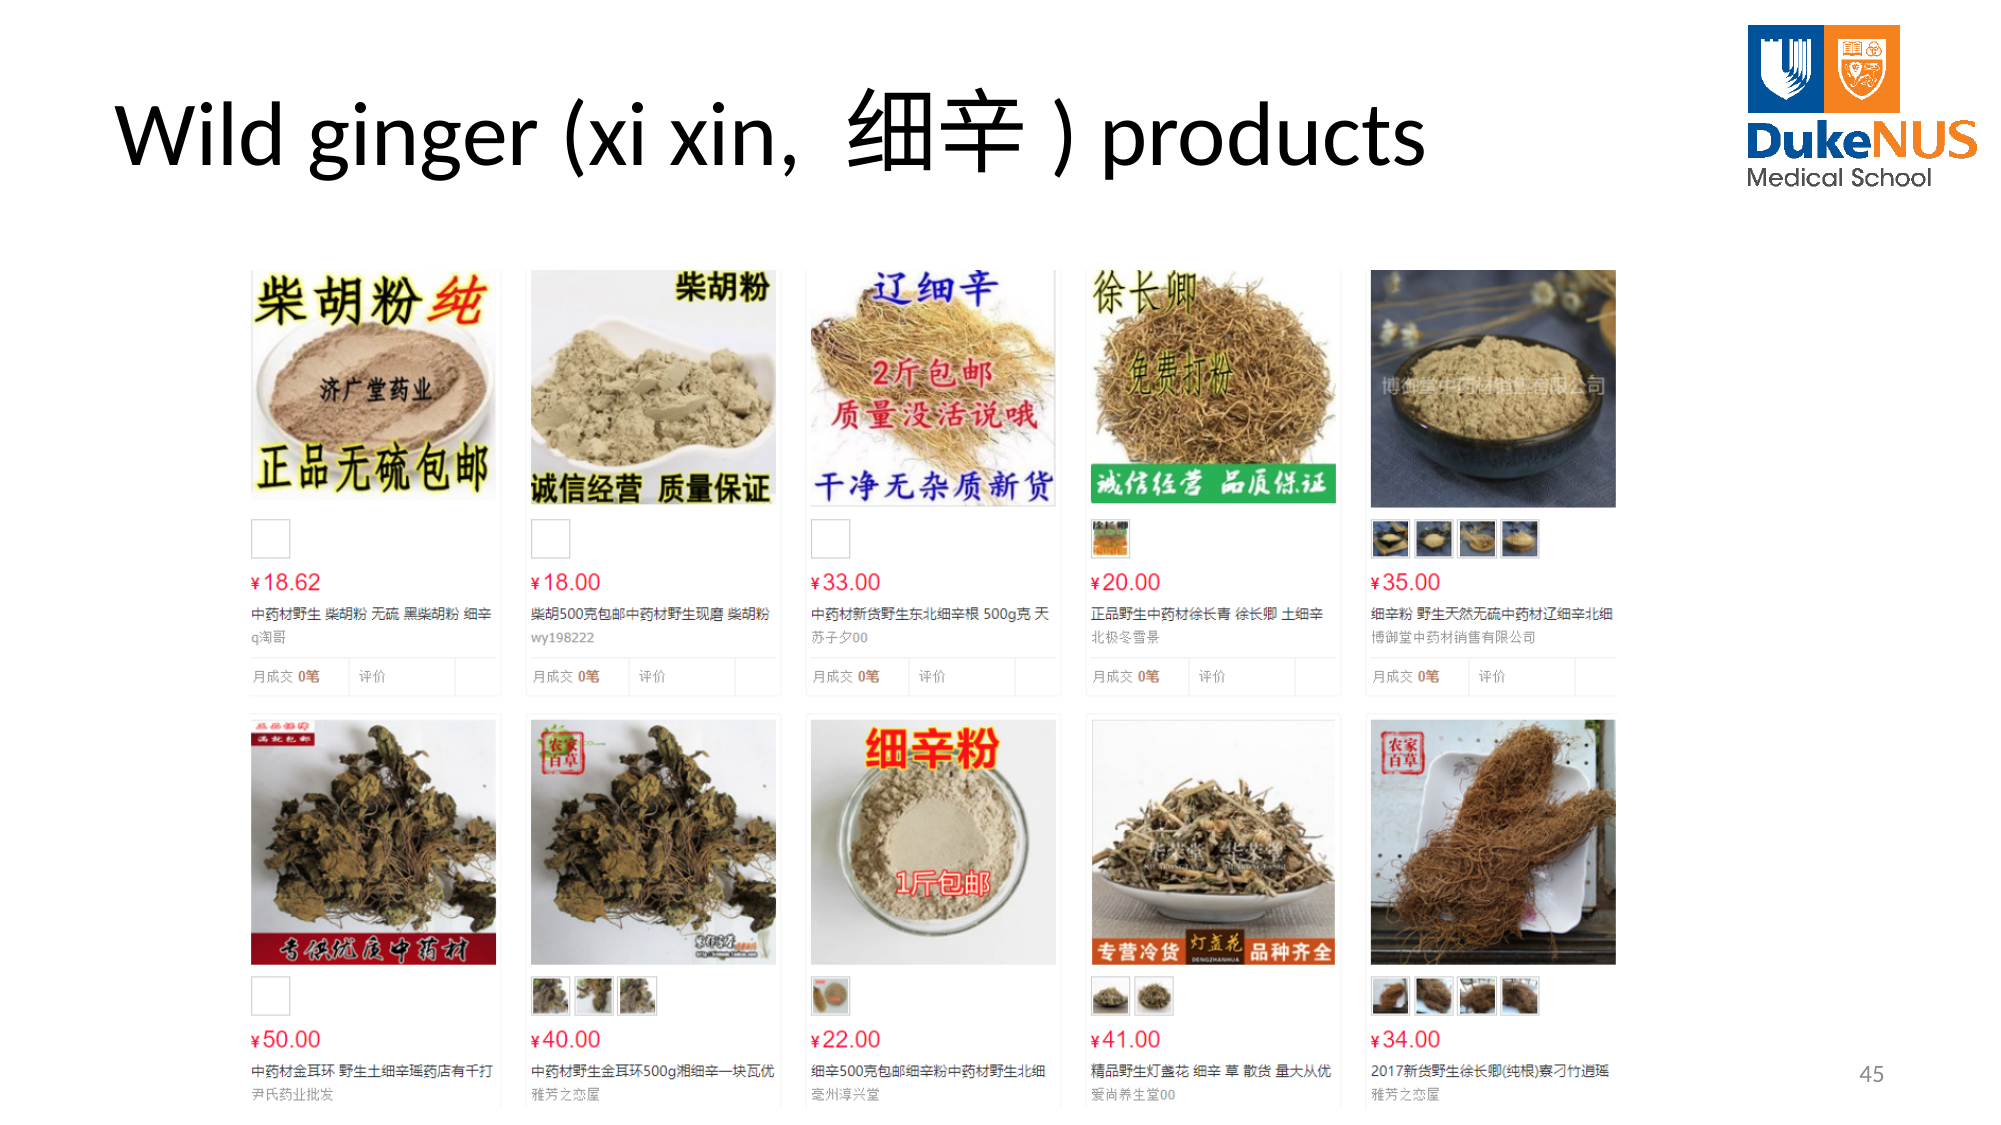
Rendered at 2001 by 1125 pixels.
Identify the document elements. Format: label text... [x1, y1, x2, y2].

slide_number 45 [1623, 1042, 1900, 1103]
picture [1737, 12, 1978, 189]
picture [249, 270, 1619, 1110]
title Wild ginger (xi xin, 细辛) products [99, 45, 1900, 213]
